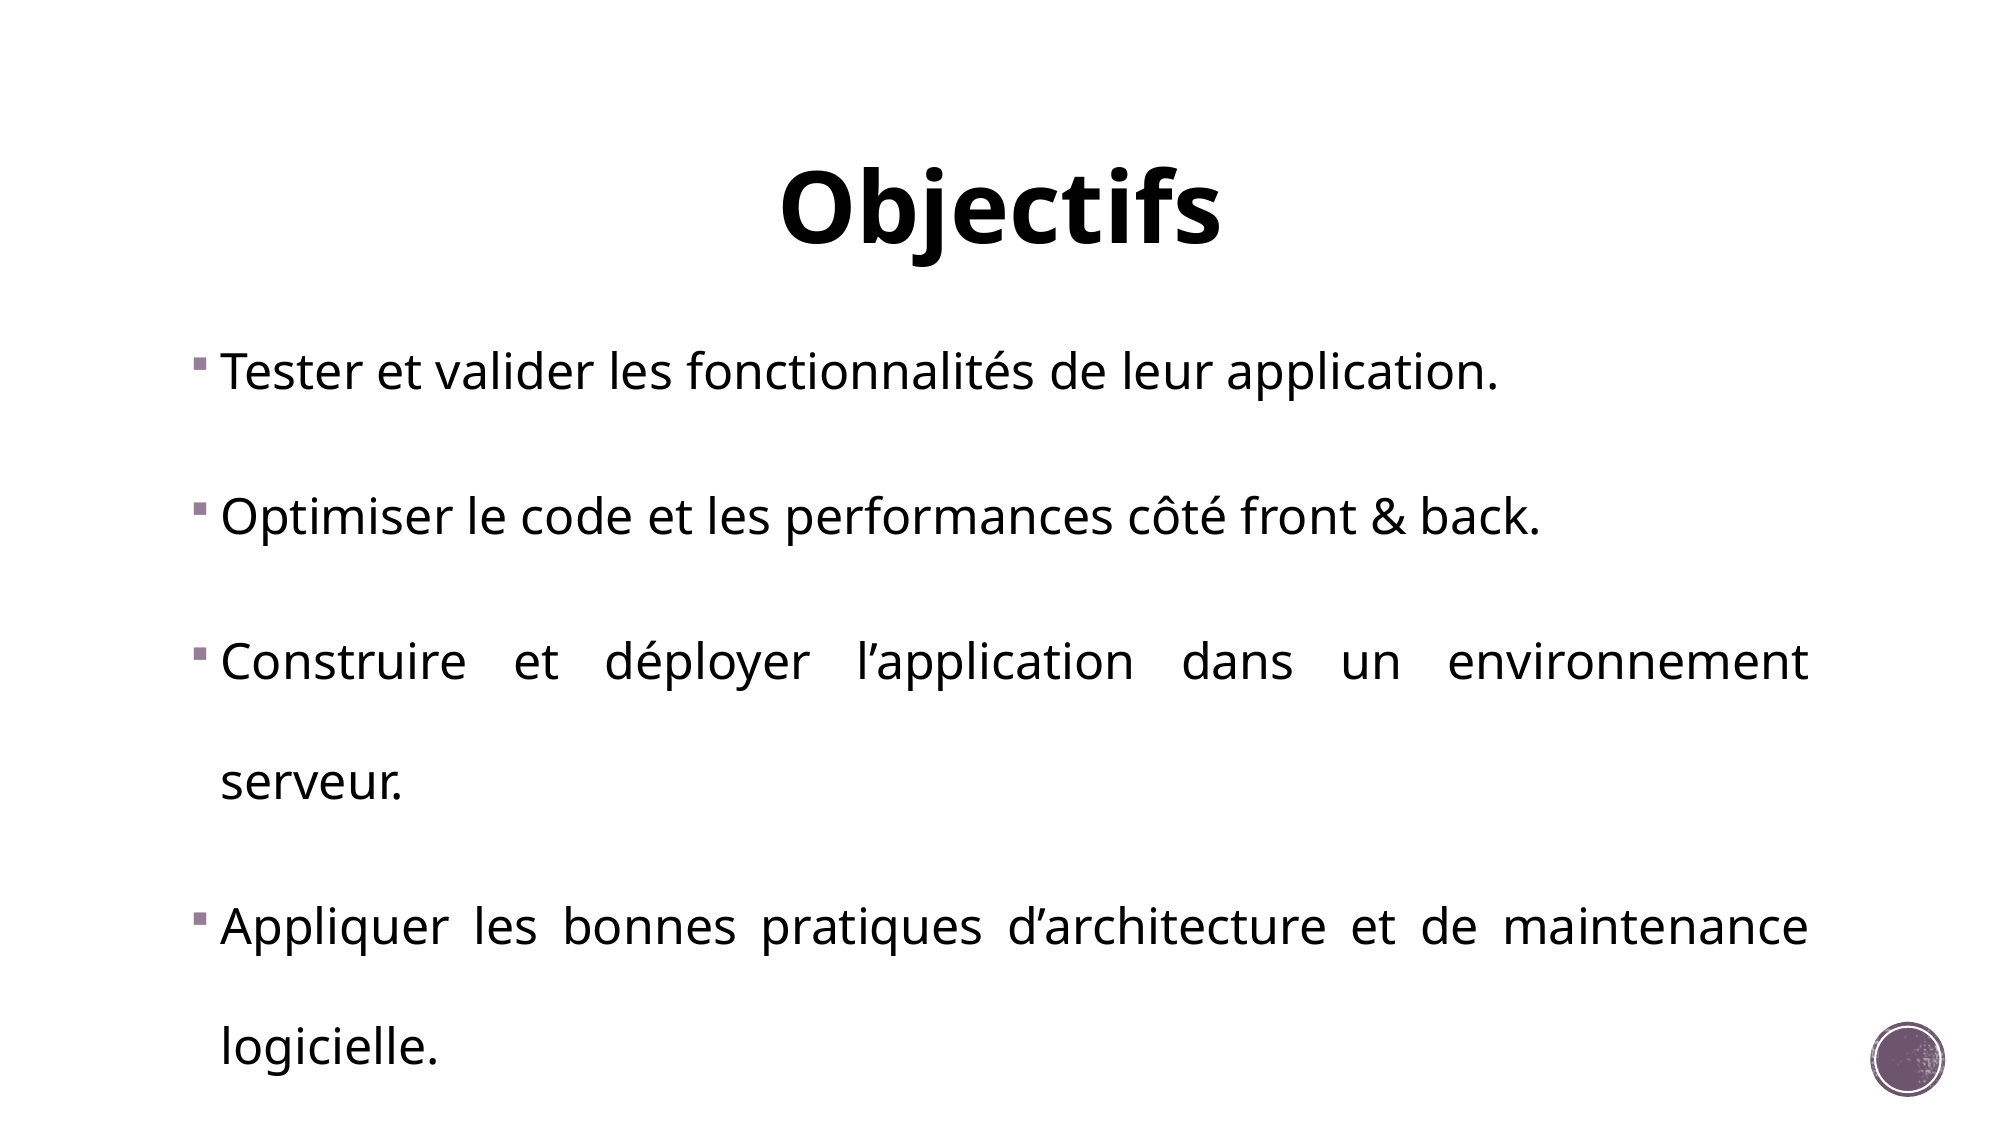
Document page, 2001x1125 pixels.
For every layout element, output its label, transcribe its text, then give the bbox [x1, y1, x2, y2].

title Objectifs [175, 79, 1826, 272]
list Tester et valider les fonctionnalités de leur application. Optimiser le code et les performances côté front & back. Construire et déployer l’application dans un environnement serveur. Appliquer les bonnes pratiques d’architecture et de maintenance logicielle. [175, 272, 1826, 937]
